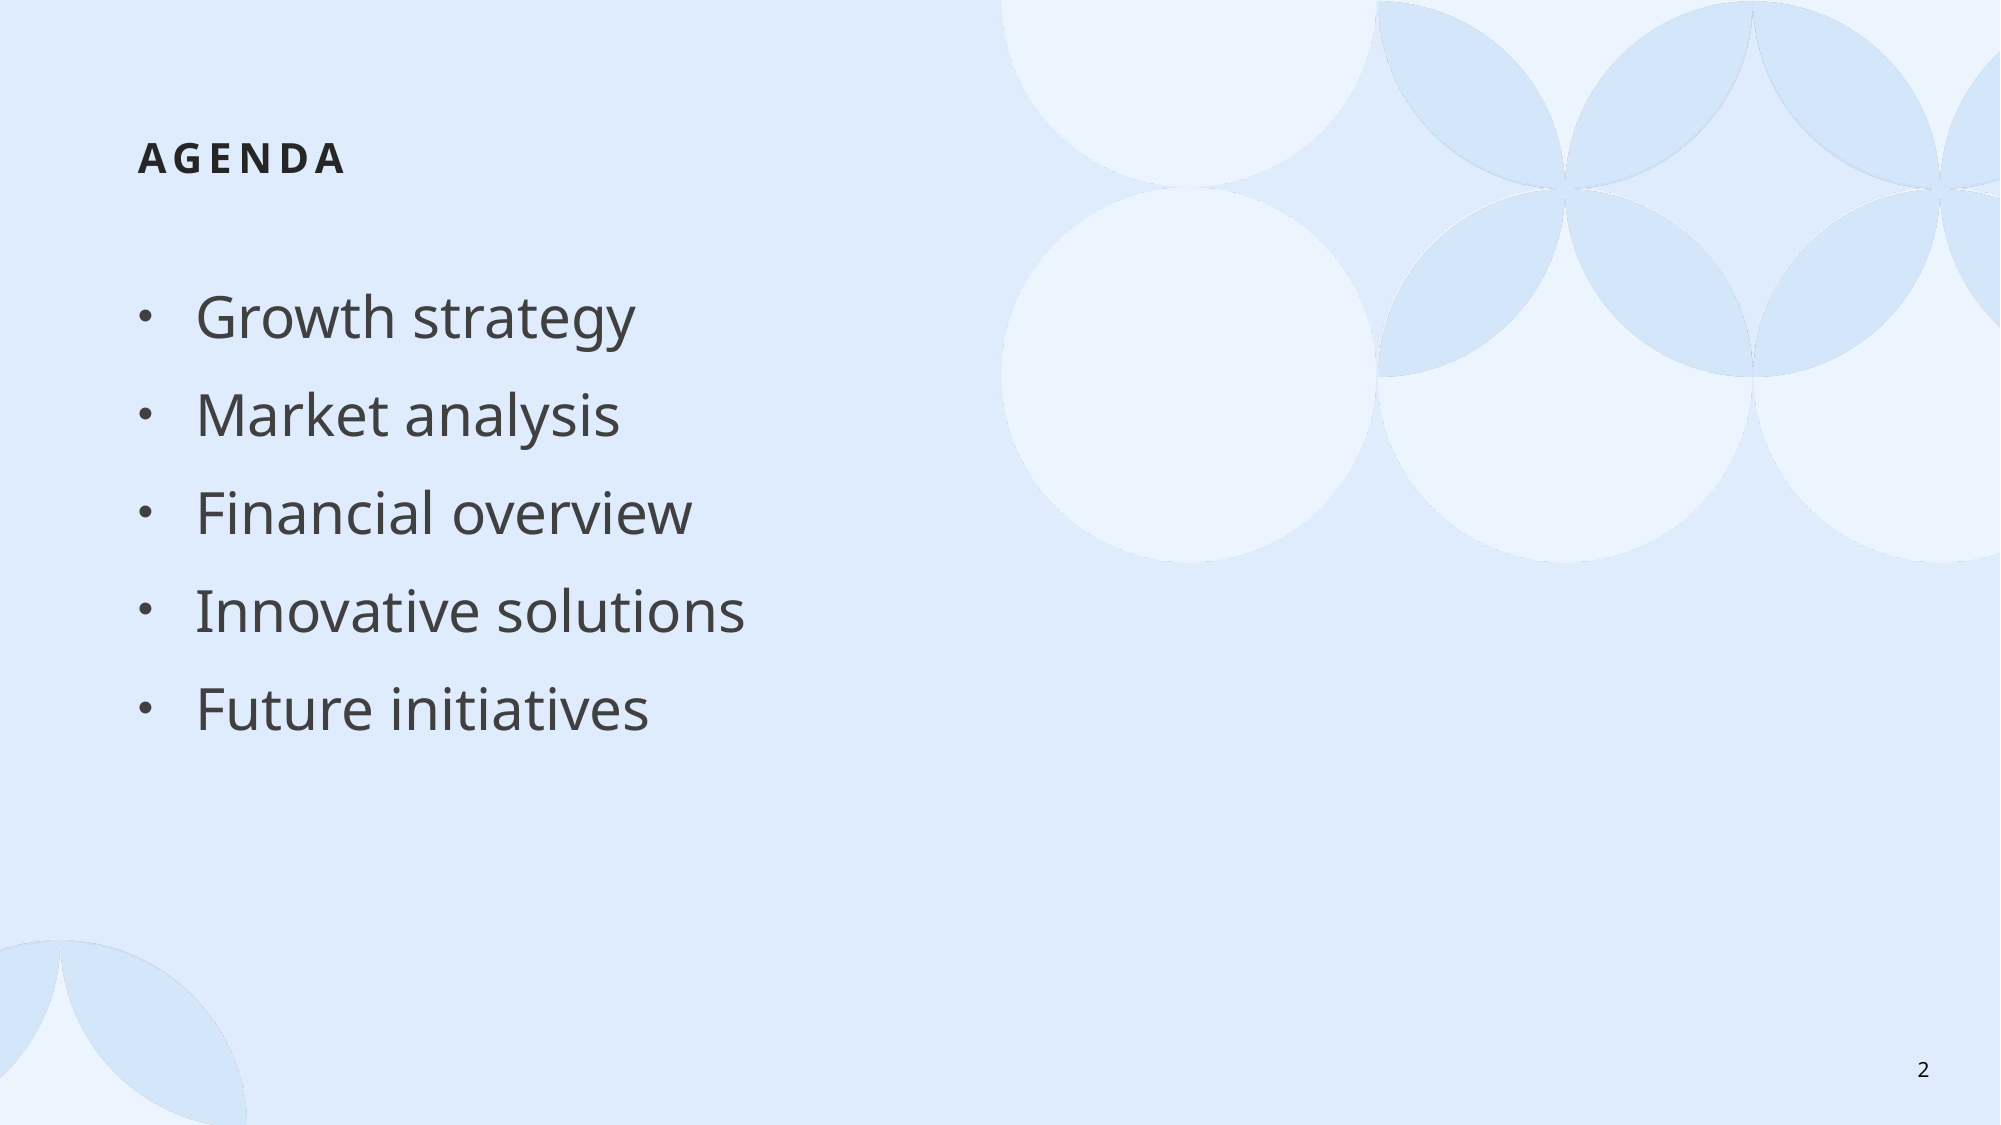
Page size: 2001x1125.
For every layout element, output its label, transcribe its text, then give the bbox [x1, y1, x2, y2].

picture [0, 940, 247, 1125]
slide_number 2 [1791, 1047, 1930, 1095]
list Growth strategy Market analysis Financial overview Innovative solutions Future initiatives [138, 252, 1214, 987]
picture [999, 0, 2000, 563]
title Agenda [138, 138, 1857, 230]
